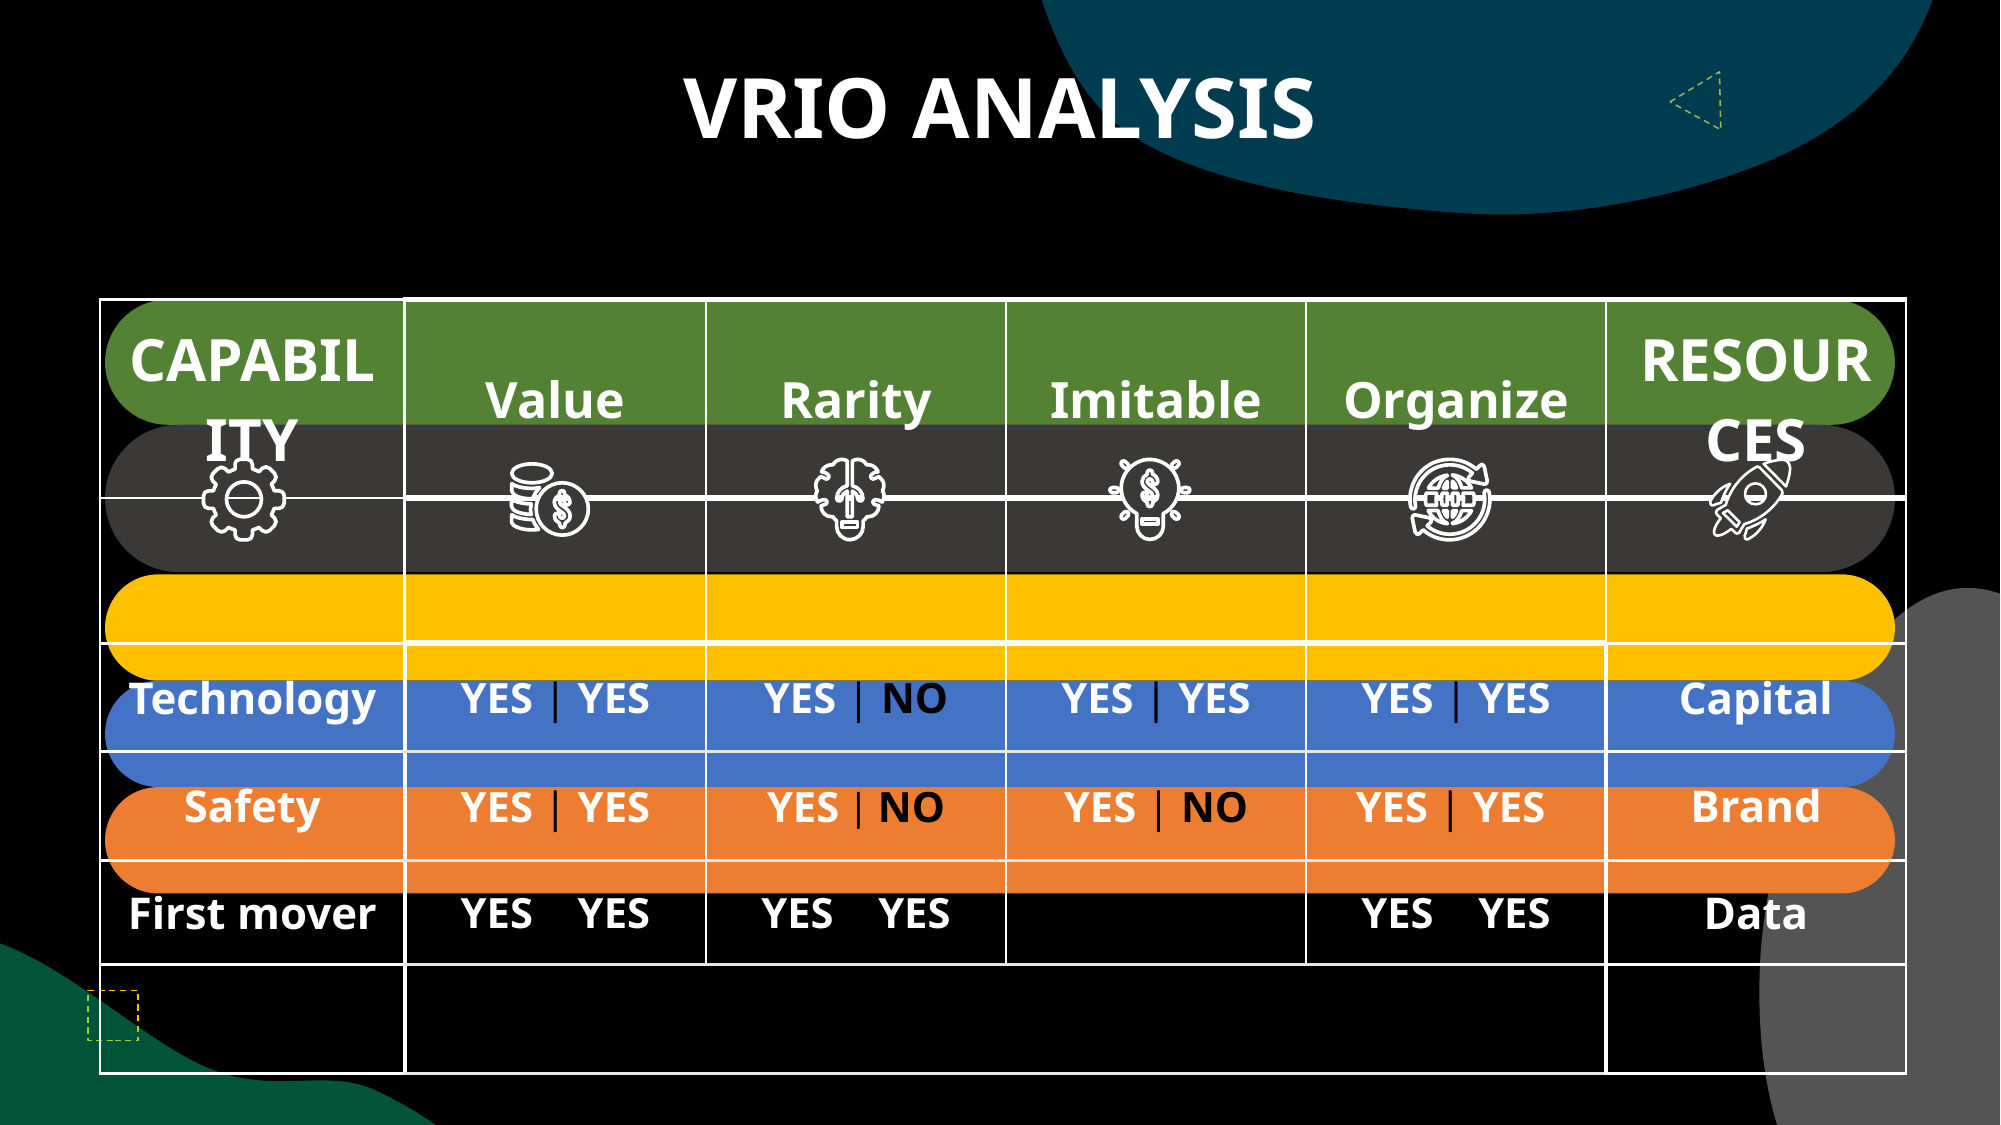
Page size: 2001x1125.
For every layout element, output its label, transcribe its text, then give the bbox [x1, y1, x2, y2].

table_cell [406, 501, 705, 640]
table_cell [101, 966, 403, 1072]
table_cell [1007, 501, 1305, 640]
table_cell YES | NO [707, 753, 1005, 859]
table_cell [1307, 501, 1605, 640]
table_cell Brand [1608, 753, 1905, 859]
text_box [511, 463, 589, 536]
table_cell Technology [101, 645, 403, 750]
table_cell YES | YES [1307, 646, 1604, 750]
table_cell [1608, 966, 1905, 1072]
table_cell [407, 966, 1604, 1072]
table_cell Safety [101, 753, 403, 859]
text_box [1109, 459, 1191, 540]
table_cell YES | NO [1007, 753, 1305, 859]
table_cell YES | YES [707, 862, 1005, 963]
table_cell YES | YES [407, 862, 705, 963]
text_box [1709, 459, 1791, 540]
text_box [203, 459, 285, 540]
table_cell YES | YES [407, 753, 705, 859]
table_cell [1607, 501, 1905, 642]
table_cell Capital [1608, 645, 1905, 750]
table_cell YES | YES [1307, 753, 1604, 859]
table_header RESOURCES [1607, 302, 1905, 495]
table_cell Data [1608, 862, 1905, 963]
table_cell [101, 499, 403, 642]
table_header Organize [1307, 302, 1605, 495]
table_cell YES | YES [407, 646, 705, 750]
table_cell [707, 501, 1005, 640]
table_cell YES | YES [1307, 862, 1604, 963]
table_cell YES | NO [707, 646, 1005, 750]
table_cell YES | YES [1007, 646, 1305, 750]
table_header Value [406, 302, 705, 495]
table_cell First mover [101, 862, 403, 963]
text_box [815, 459, 885, 540]
table_cell NO | NO [1007, 862, 1305, 963]
table_header Rarity [707, 302, 1005, 495]
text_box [1408, 459, 1492, 540]
table_header CAPABILITY [101, 301, 403, 497]
table_header Imitable [1007, 302, 1305, 495]
title VRIO ANALYSIS [99, 47, 1900, 173]
